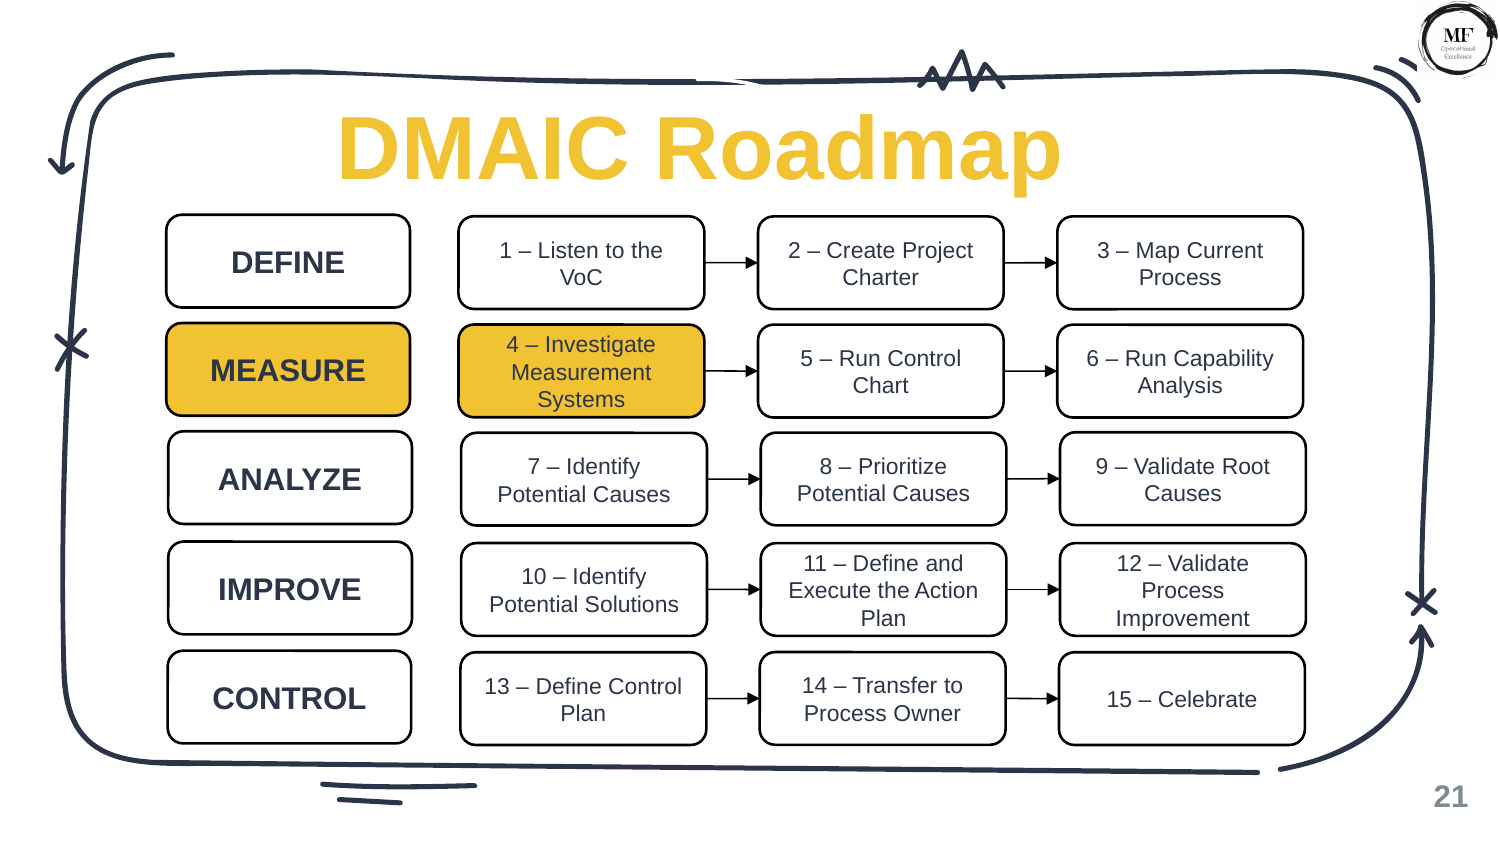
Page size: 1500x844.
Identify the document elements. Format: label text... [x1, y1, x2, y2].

text_box IMPROVE [168, 541, 412, 635]
text_box 14 – Transfer to Process Owner [759, 652, 1006, 745]
text_box 9 – Validate Root Causes [1060, 432, 1306, 526]
text_box 4 – Investigate Measurement Systems [458, 324, 488, 418]
text_box CONTROL [167, 650, 412, 744]
text_box 12 – Validate Process Improvement [1059, 543, 1306, 636]
text_box 11 – Define and Execute the Action Plan [760, 543, 1007, 636]
text_box DEFINE [166, 214, 411, 308]
text_box 1 – Listen to the VoC [458, 216, 488, 309]
text_box 15 – Celebrate [1058, 652, 1305, 745]
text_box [493, 77, 907, 482]
text_box 13 – Define Control Plan [460, 652, 707, 745]
text_box 3 – Map Current Process [1057, 216, 1304, 310]
title DMAIC Roadmap [912, 88, 1227, 214]
text_box 10 – Identify Potential Solutions [461, 543, 708, 636]
text_box 2 – Create Project Charter [912, 216, 1004, 310]
text_box 5 – Run Control Chart [912, 324, 1004, 418]
text_box MEASURE [166, 322, 411, 416]
text_box 8 – Prioritize Potential Causes [760, 432, 1007, 526]
text_box ANALYZE [168, 431, 412, 524]
text_box 7 – Identify Potential Causes [461, 432, 708, 526]
text_box 6 – Run Capability Analysis [1057, 324, 1304, 418]
slide_number 21 [1378, 769, 1469, 820]
picture [1417, 0, 1499, 81]
title DMAIC Roadmap [173, 88, 488, 214]
